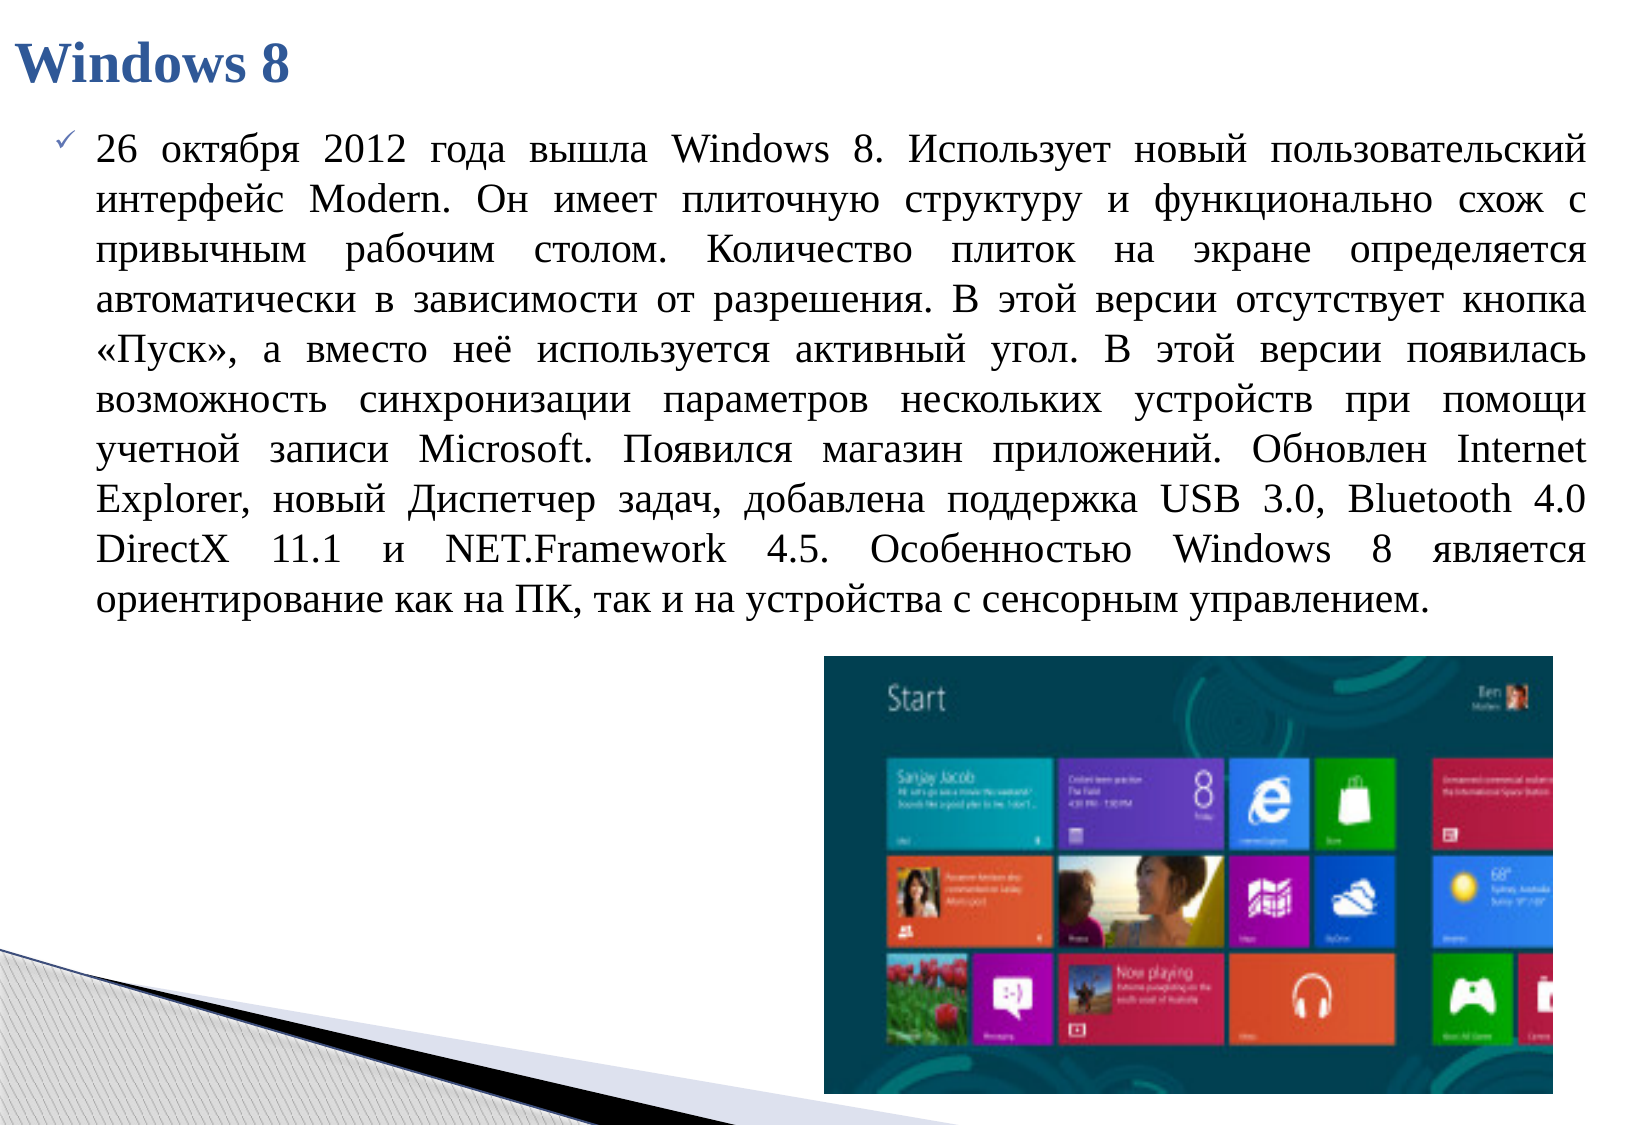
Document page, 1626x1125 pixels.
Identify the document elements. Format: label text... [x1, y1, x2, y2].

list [823, 656, 1553, 1095]
title Windows 8 [0, 0, 1463, 124]
list 26 октября 2012 года вышла Windows 8. Использует новый пользовательский интерфейс Modern. Он имеет плиточную структуру и функционально схож с привычным рабочим столом. Количество плиток на экране определяется автоматически в зависимости от разрешения. В этой версии отсутствует кнопка «Пуск», а вместо неё используется активный угол. В этой версии появилась возможность синхронизации параметров нескольких устройств при помощи учетной записи Microsoft. Появился магазин приложений. Обновлен Internet Explorer, новый Диспетчер задач, добавлена поддержка USB 3.0, Bluetooth 4.0 DirectX 11.1 и NET.Framework 4.5. Особенностью Windows 8 является ориентирование как на ПК, так и на устройства с сенсорным управлением. [21, 113, 1603, 767]
